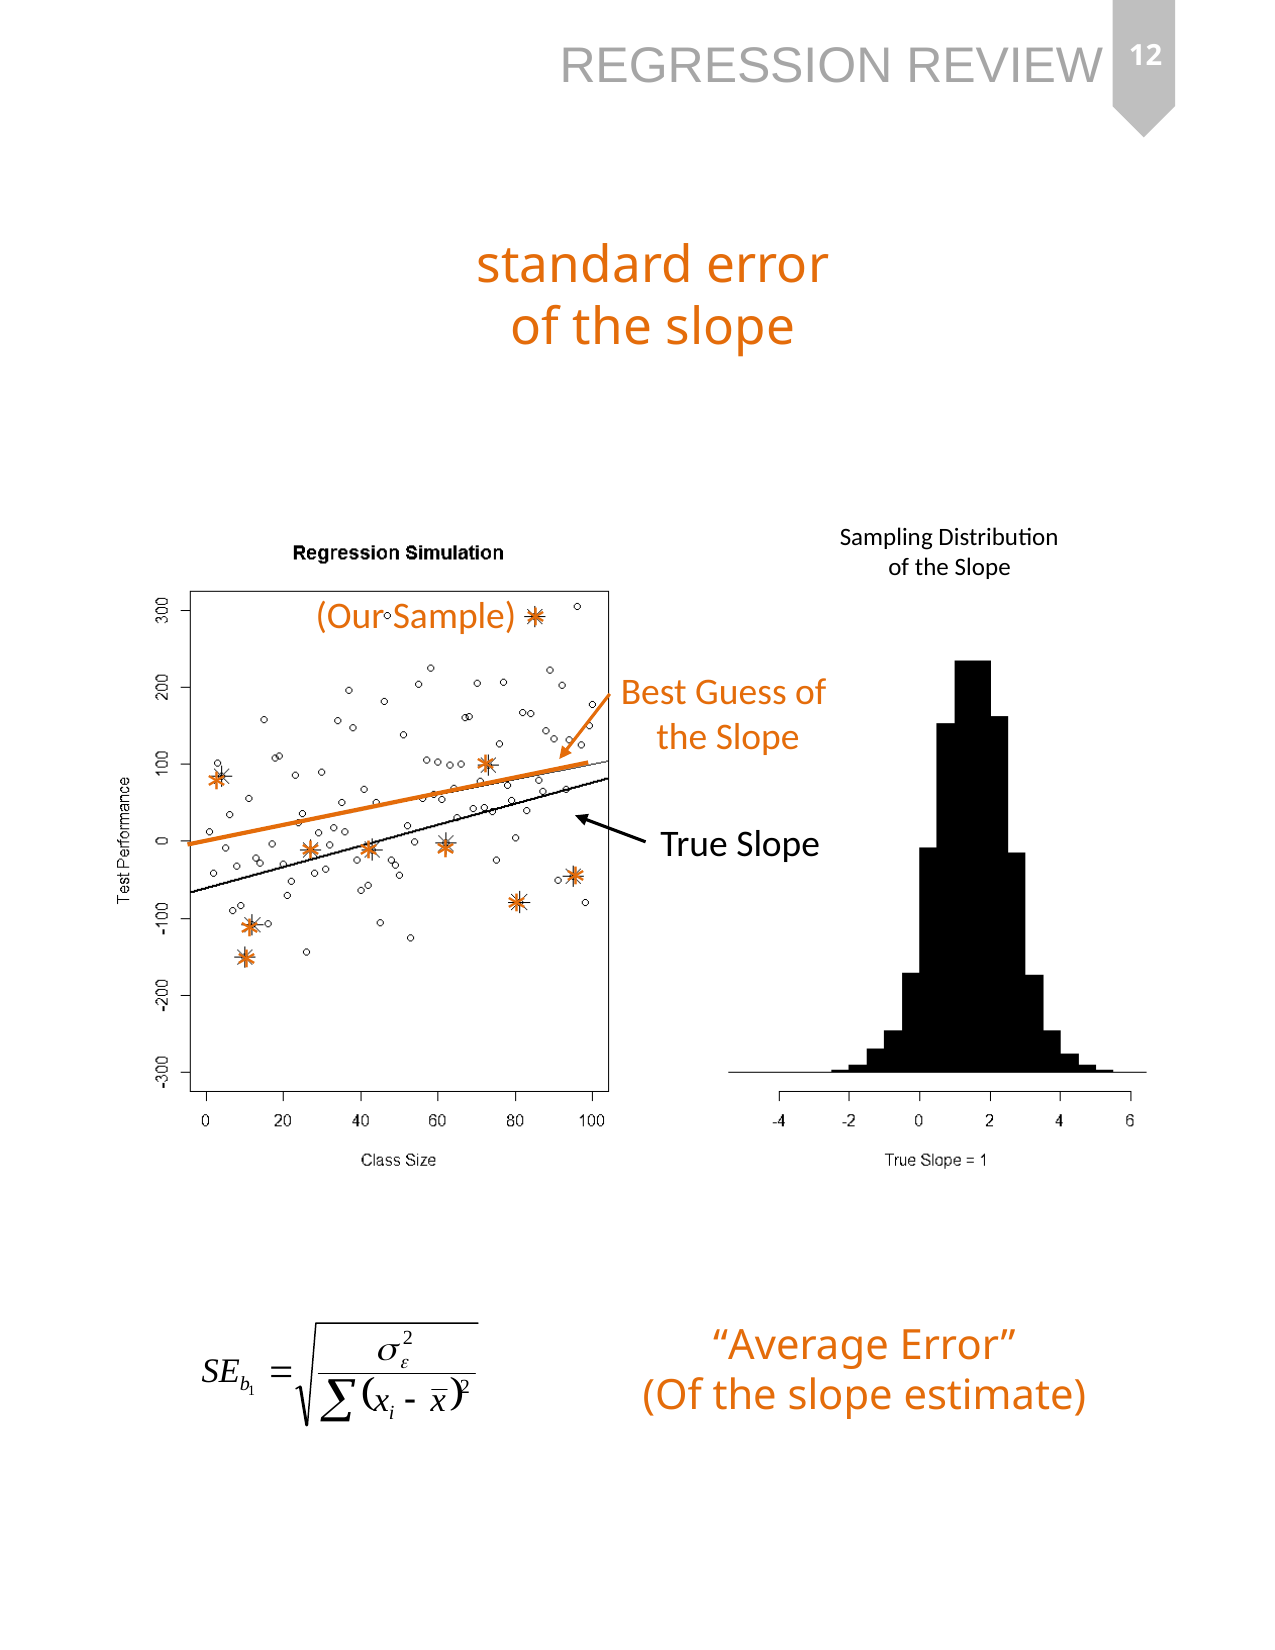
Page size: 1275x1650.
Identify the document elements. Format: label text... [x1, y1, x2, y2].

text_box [574, 815, 645, 843]
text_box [187, 762, 589, 845]
slide_number 12 [1089, 12, 1202, 101]
text_box standard error of the slope [111, 162, 1196, 425]
text_box Regression Review [544, 24, 1119, 100]
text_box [195, 1315, 487, 1434]
text_box “Average Error” (Of the slope estimate) [322, 1260, 1275, 1523]
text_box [559, 693, 611, 760]
picture [111, 512, 1187, 1190]
